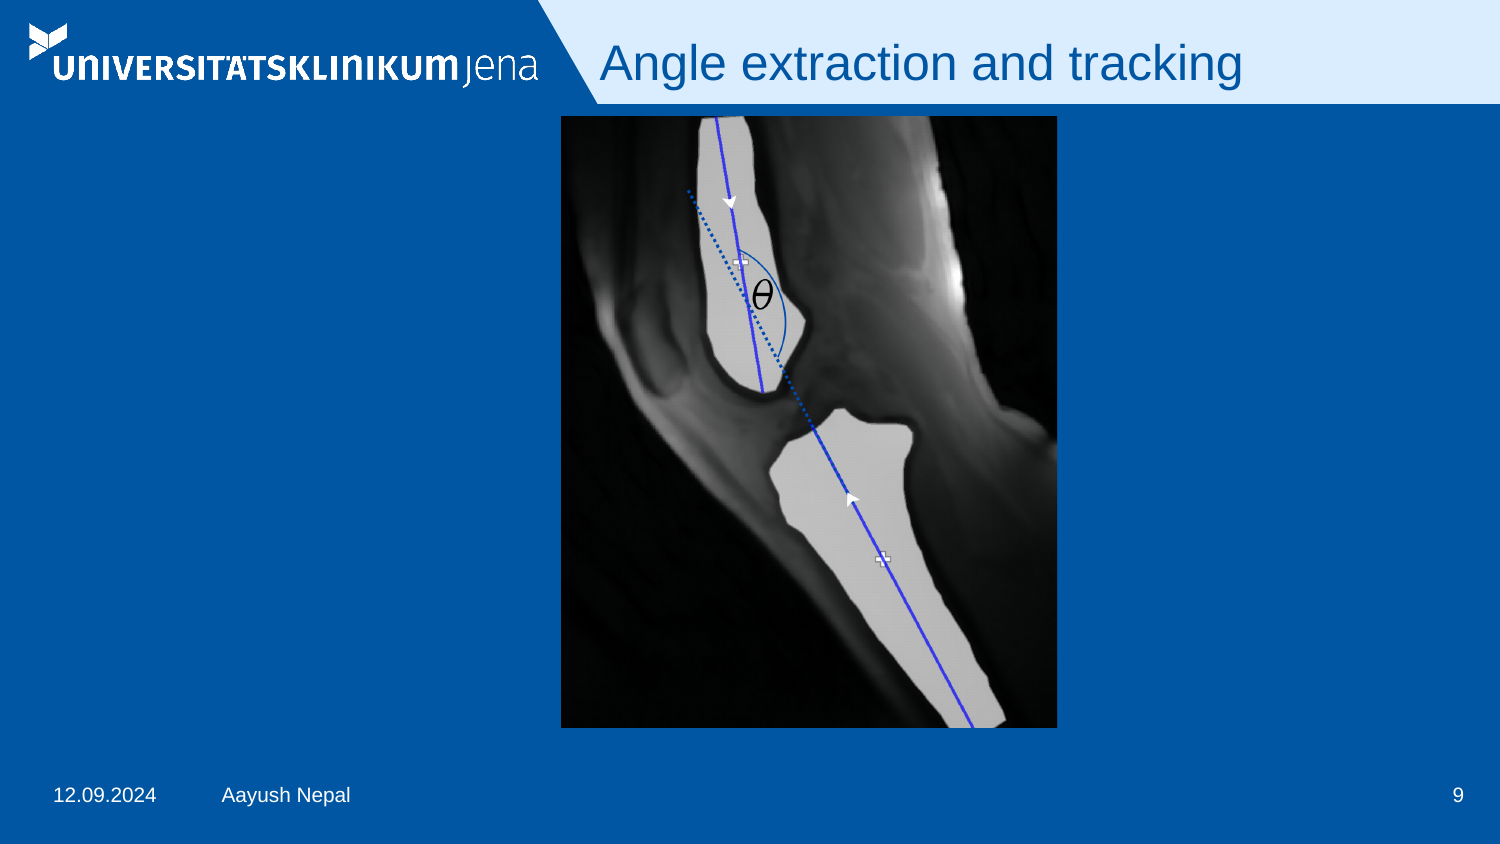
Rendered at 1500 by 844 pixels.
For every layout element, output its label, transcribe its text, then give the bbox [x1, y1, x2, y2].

picture [560, 116, 1058, 728]
picture [29, 23, 538, 88]
footer Aayush Nepal [206, 776, 1341, 812]
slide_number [38, 776, 183, 812]
slide_number 9 [1362, 774, 1467, 814]
title Angle extraction and tracking [584, 1, 1500, 120]
